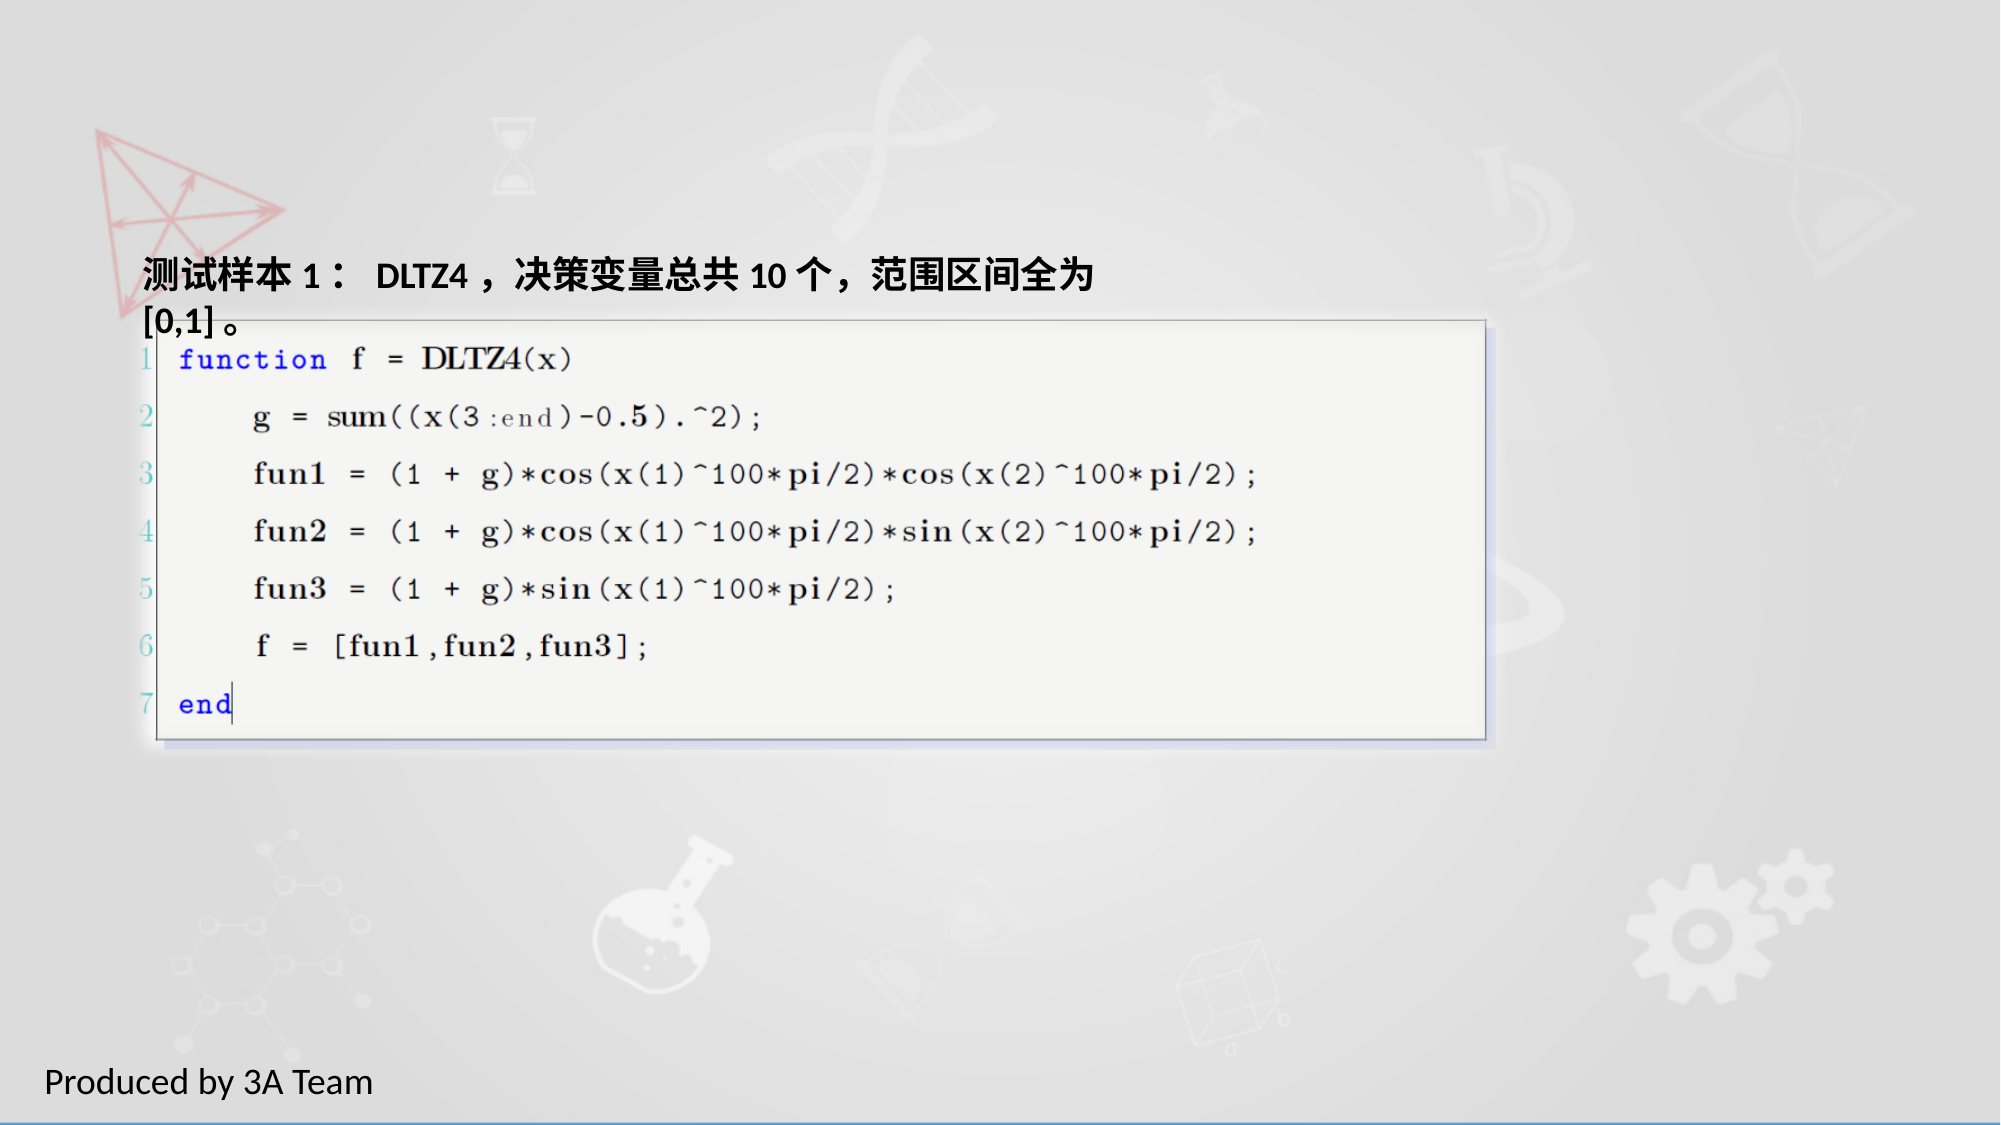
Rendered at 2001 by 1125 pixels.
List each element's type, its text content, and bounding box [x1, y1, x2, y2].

text_box Produced by 3A Team [29, 1049, 451, 1110]
picture [0, 0, 2001, 1125]
text_box 测试样本1：DLTZ4，决策变量总共10个，范围区间全为[0,1]。 [127, 243, 1183, 304]
